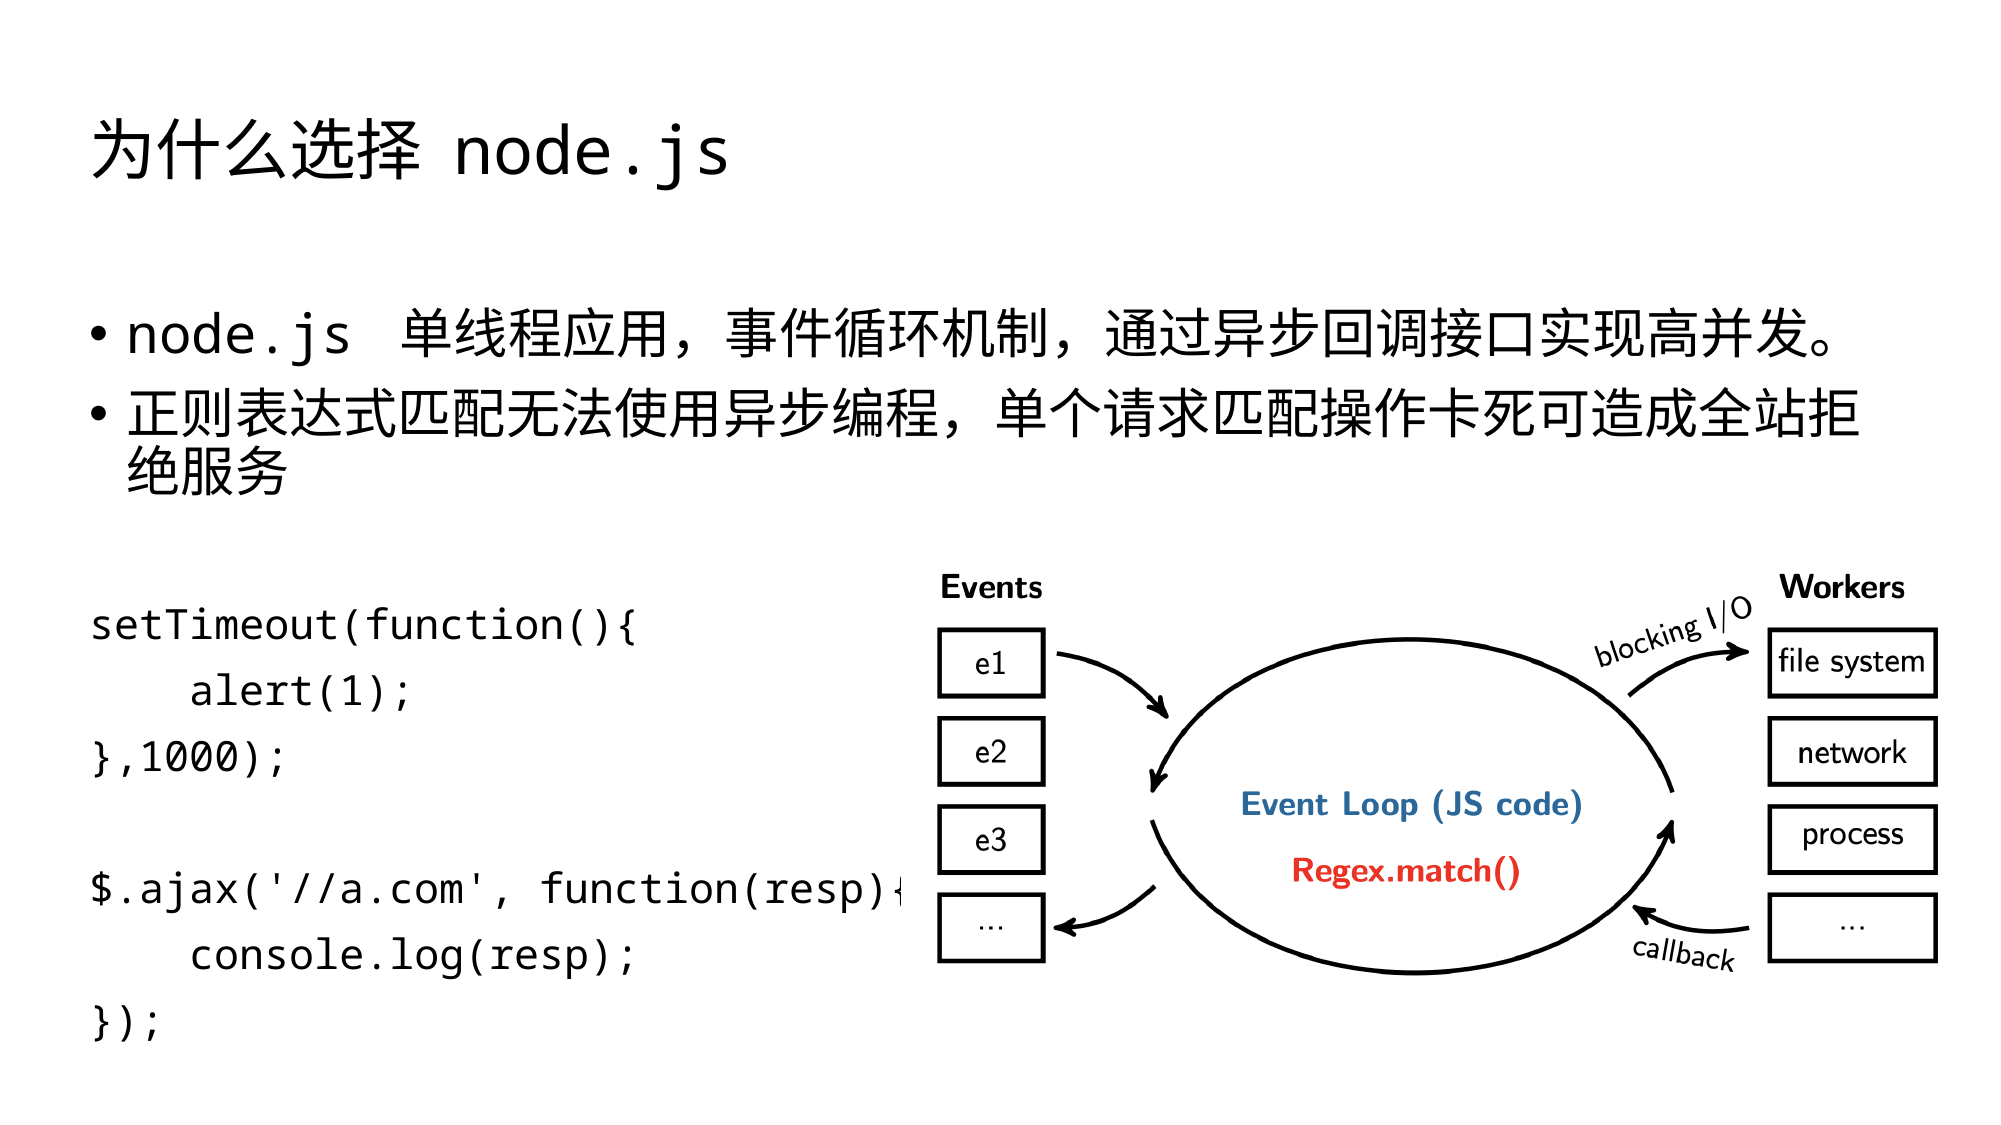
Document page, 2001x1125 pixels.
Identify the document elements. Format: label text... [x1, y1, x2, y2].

title 为什么选择 node.js [74, 29, 1926, 278]
list node.js 单线程应用，事件循环机制，通过异步回调接口实现高并发。 正则表达式匹配无法使用异步编程，单个请求匹配操作卡死可造成全站拒绝服务 setTimeout(function(){ alert(1); },1000); $.ajax('//a.com', function(resp){ console.log(resp); }); [74, 299, 1926, 1125]
picture [901, 524, 1960, 1043]
